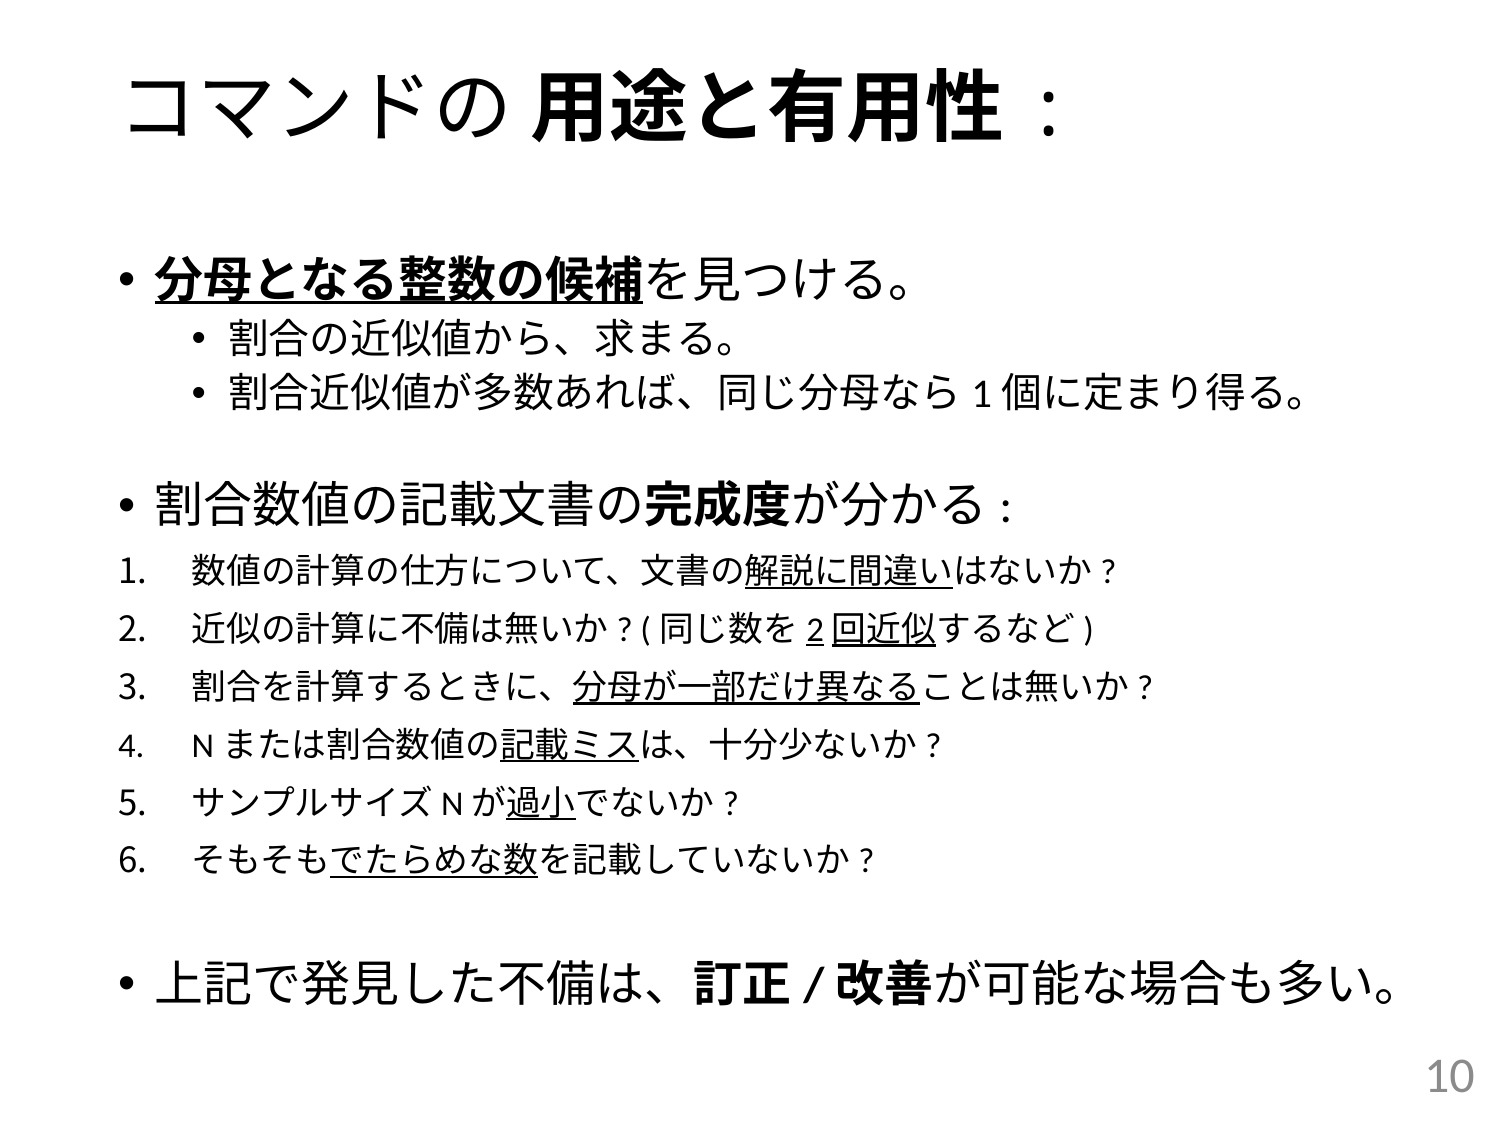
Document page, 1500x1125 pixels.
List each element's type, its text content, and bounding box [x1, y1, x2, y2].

slide_number 10 [1152, 1042, 1490, 1103]
title コマンドの 用途と有用性 : [103, 59, 1397, 161]
list 分母となる整数の候補を見つける。 割合の近似値から、求まる。 割合近似値が多数あれば、同じ分母なら1個に定まり得る。 割合数値の記載文書の完成度が分かる: 数値の計算の仕方について、文書の解説に間違いはないか? 近似の計算に不備は無いか? (同じ数を2回近似するなど) 割合を計算するときに、分母が一部だけ異なることは無いか? Nまたは割合数値の記載ミスは、十分少ないか? サンプルサイズNが過小でないか? そもそもでたらめな数を記載していないか? 上記で発見した不備は、訂正/改善が可能な場合も多い。 [103, 247, 1397, 1043]
